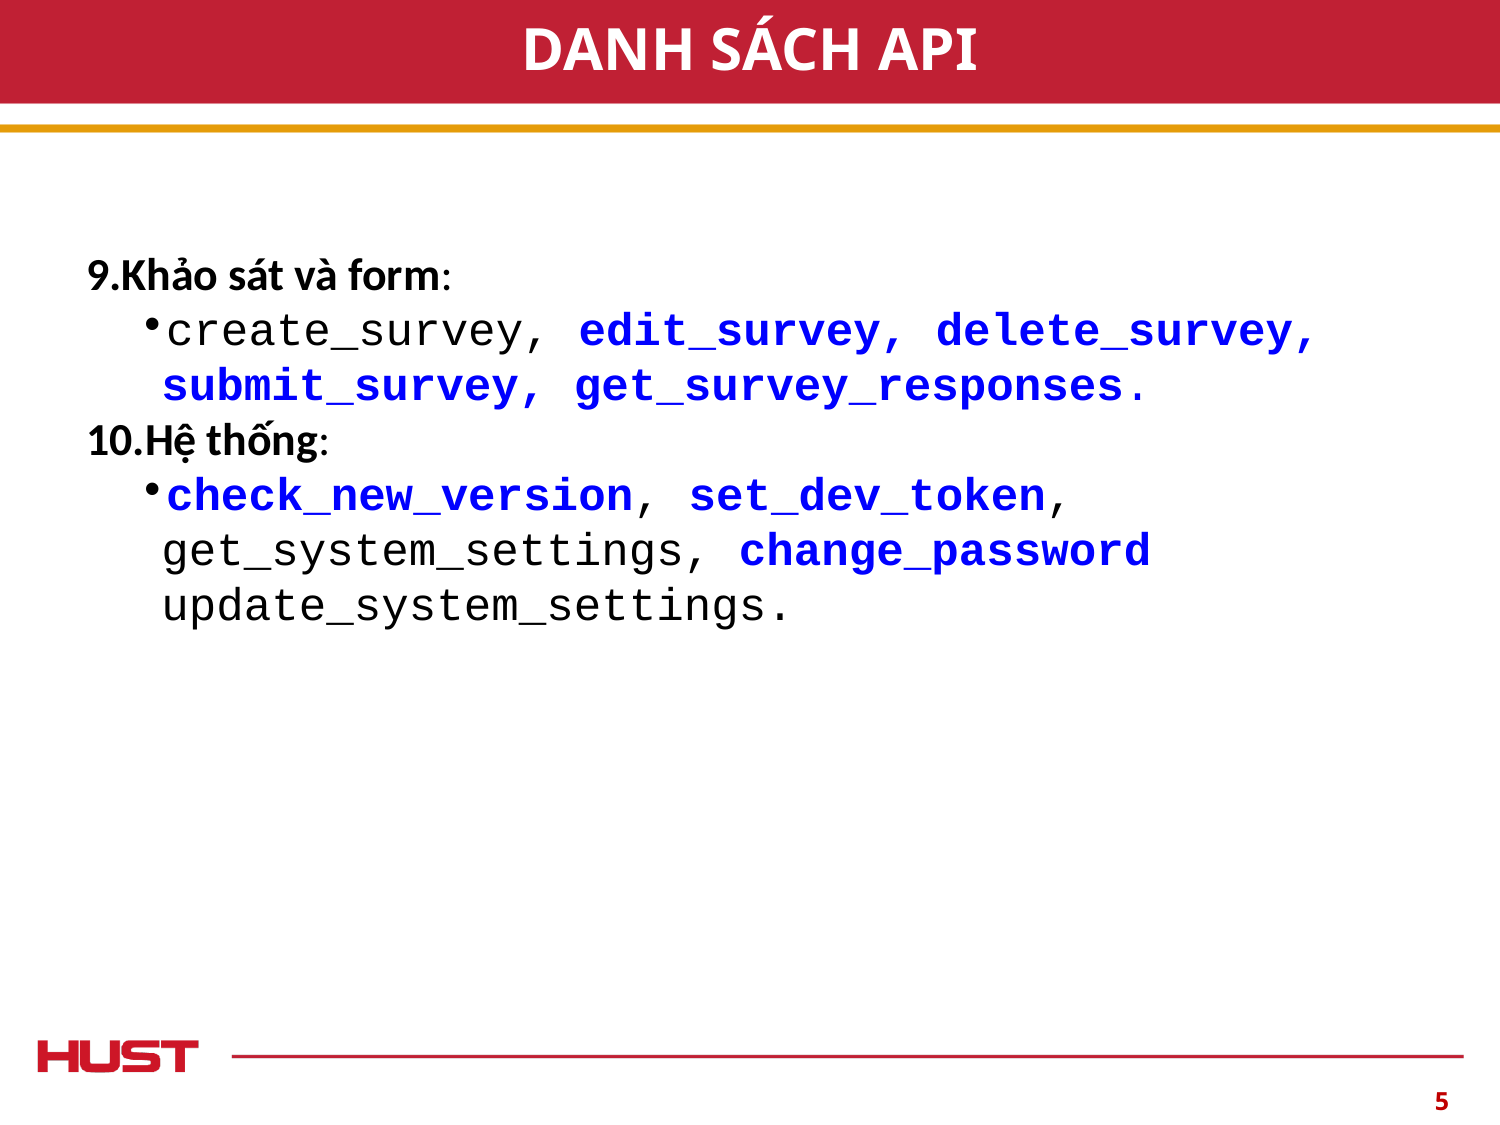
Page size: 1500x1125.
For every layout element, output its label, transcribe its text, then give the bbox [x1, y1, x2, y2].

title DANH SÁCH API [38, 12, 1462, 87]
slide_number ‹#› [1126, 1078, 1464, 1125]
text_box 9.Khảo sát và form: create_survey, edit_survey, delete_survey, submit_survey, get_survey_responses. 10.Hệ thống: check_new_version, set_dev_token, get_system_settings, change_password update_system_settings. [71, 179, 1372, 695]
picture [0, 0, 1500, 1125]
